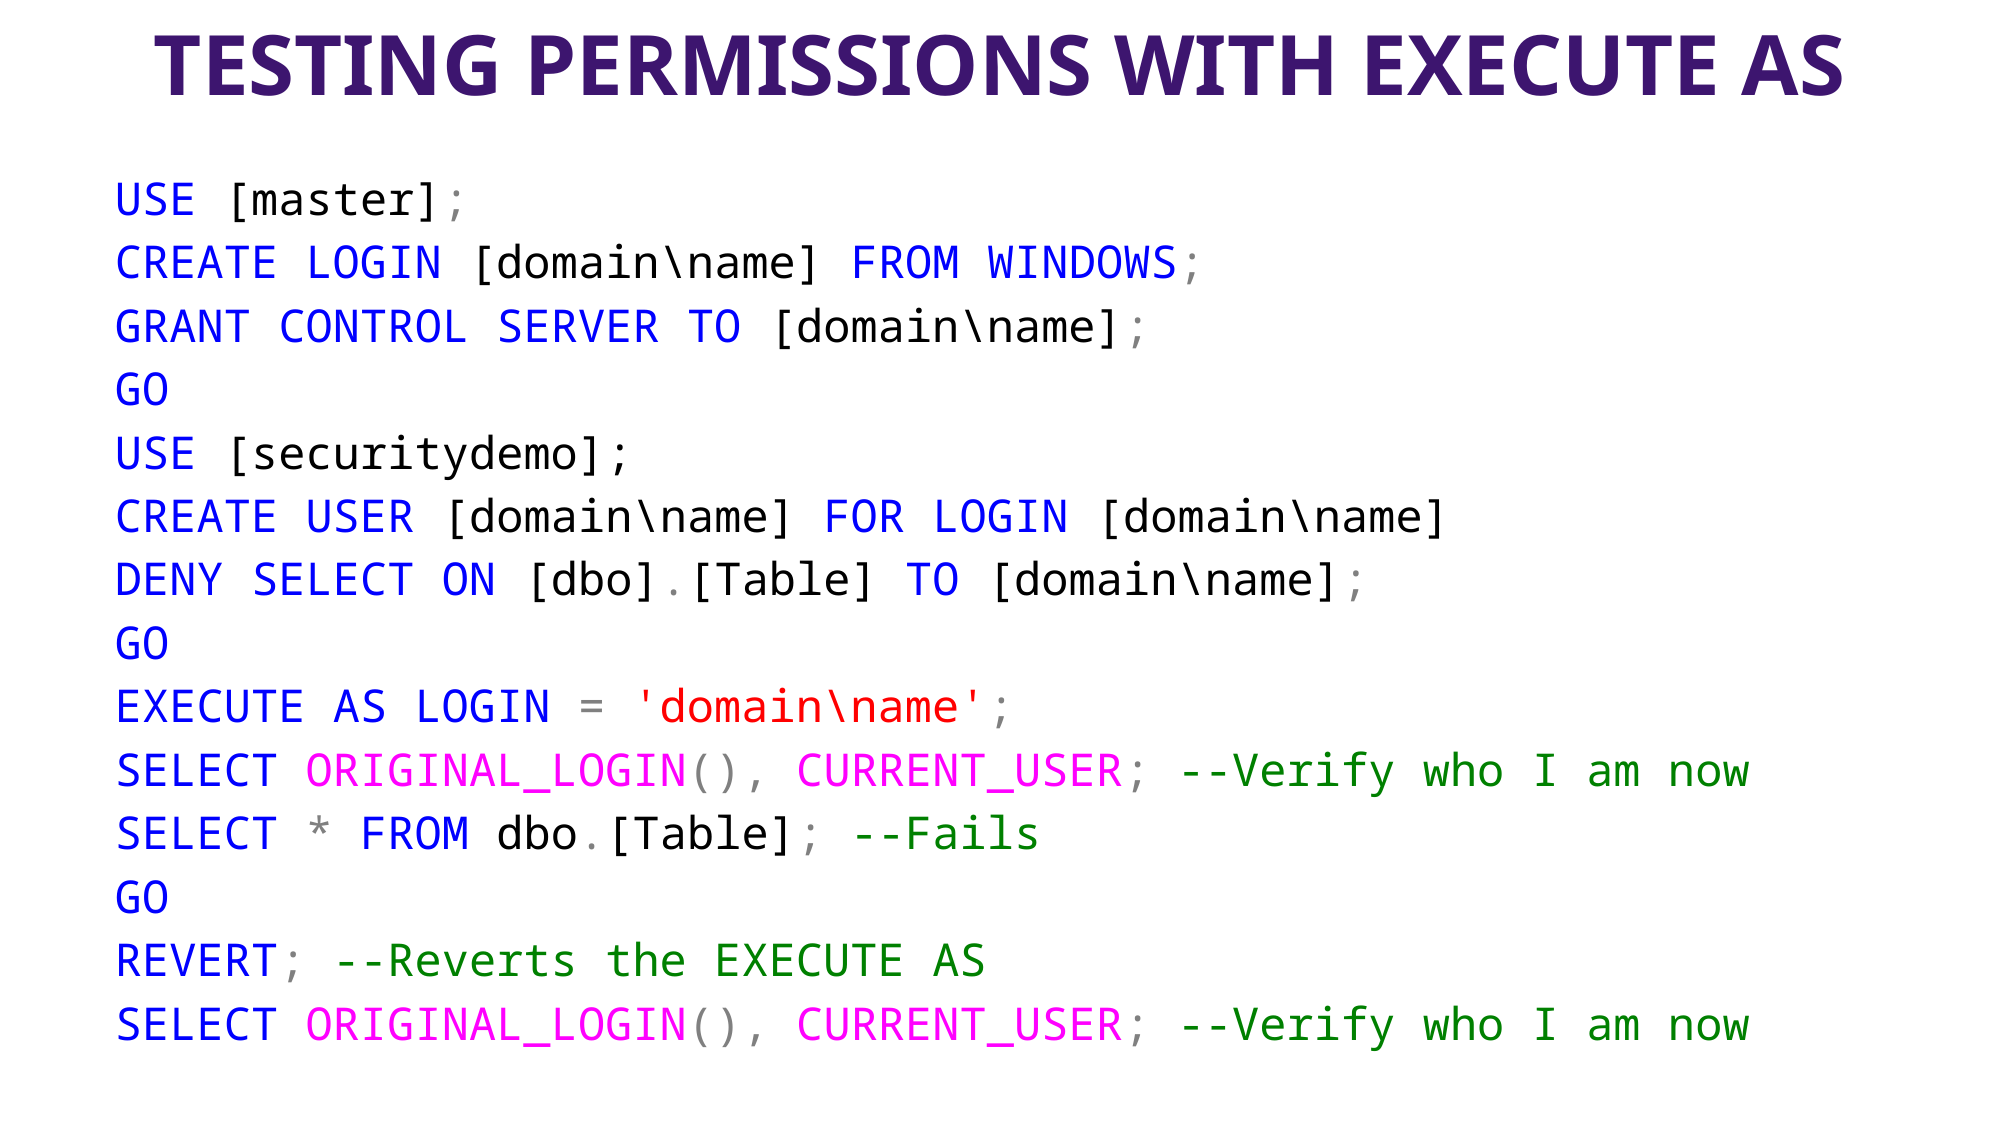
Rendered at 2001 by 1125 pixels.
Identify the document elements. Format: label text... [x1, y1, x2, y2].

title Testing Permissions with EXECUTE AS [0, 0, 2000, 125]
list USE [master]; CREATE LOGIN [domain\name] FROM WINDOWS; GRANT CONTROL SERVER TO [domain\name]; GO USE [securitydemo]; CREATE USER [domain\name] FOR LOGIN [domain\name] DENY SELECT ON [dbo].[Table] TO [domain\name]; GO EXECUTE AS LOGIN = 'domain\name'; SELECT ORIGINAL_LOGIN(), CURRENT_USER; --Verify who I am now SELECT * FROM dbo.[Table]; --Fails GO REVERT; --Reverts the EXECUTE AS SELECT ORIGINAL_LOGIN(), CURRENT_USER; --Verify who I am now [99, 162, 1900, 1075]
